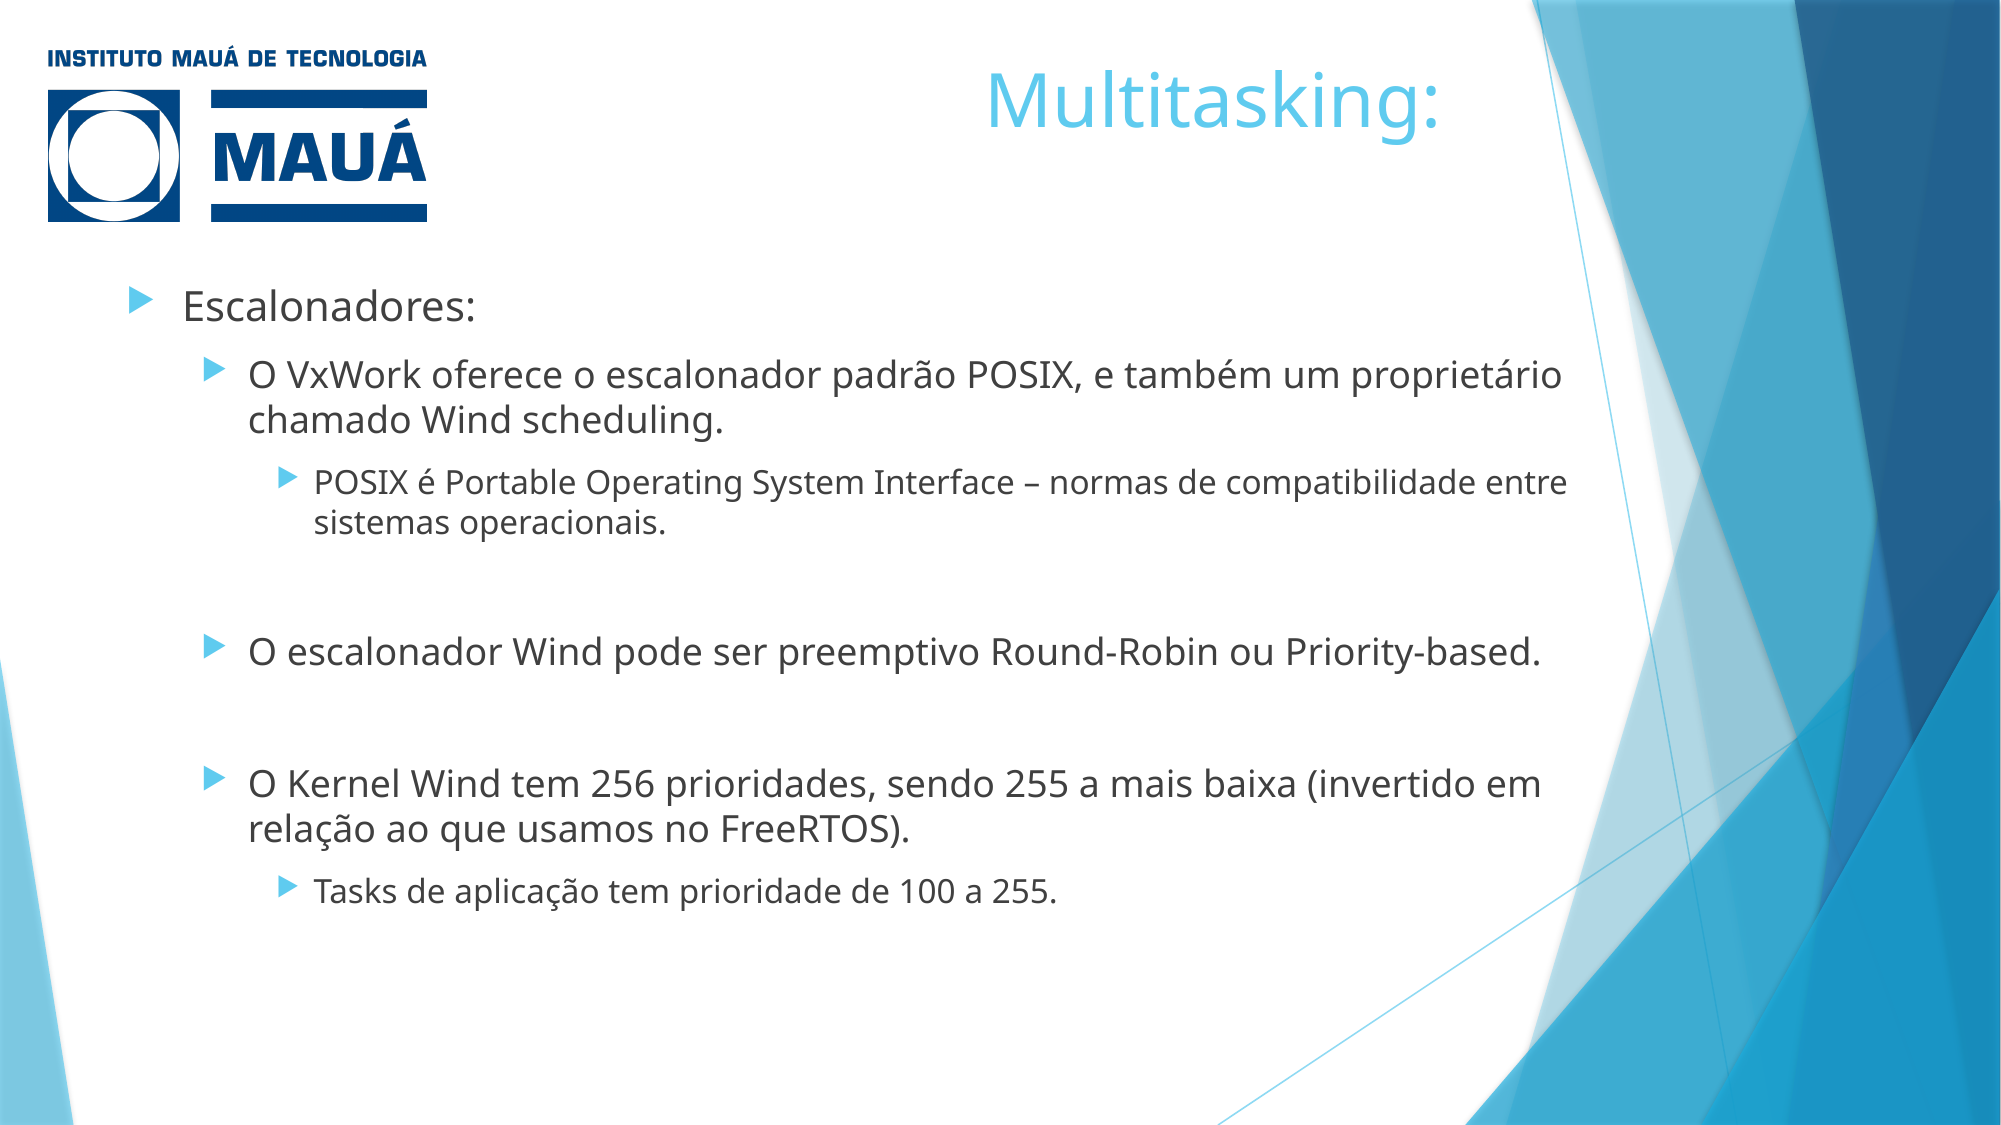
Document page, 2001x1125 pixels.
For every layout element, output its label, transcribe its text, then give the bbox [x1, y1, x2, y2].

text_box Multitasking: [970, 45, 1518, 106]
list Escalonadores: O VxWork oferece o escalonador padrão POSIX, e também um proprietário chamado Wind scheduling. POSIX é Portable Operating System Interface – normas de compatibilidade entre sistemas operacionais. O escalonador Wind pode ser preemptivo Round-Robin ou Priority-based. O Kernel Wind tem 256 prioridades, sendo 255 a mais baixa (invertido em relação ao que usamos no FreeRTOS). Tasks de aplicação tem prioridade de 100 a 255. [111, 272, 1630, 1041]
picture [47, 44, 428, 223]
